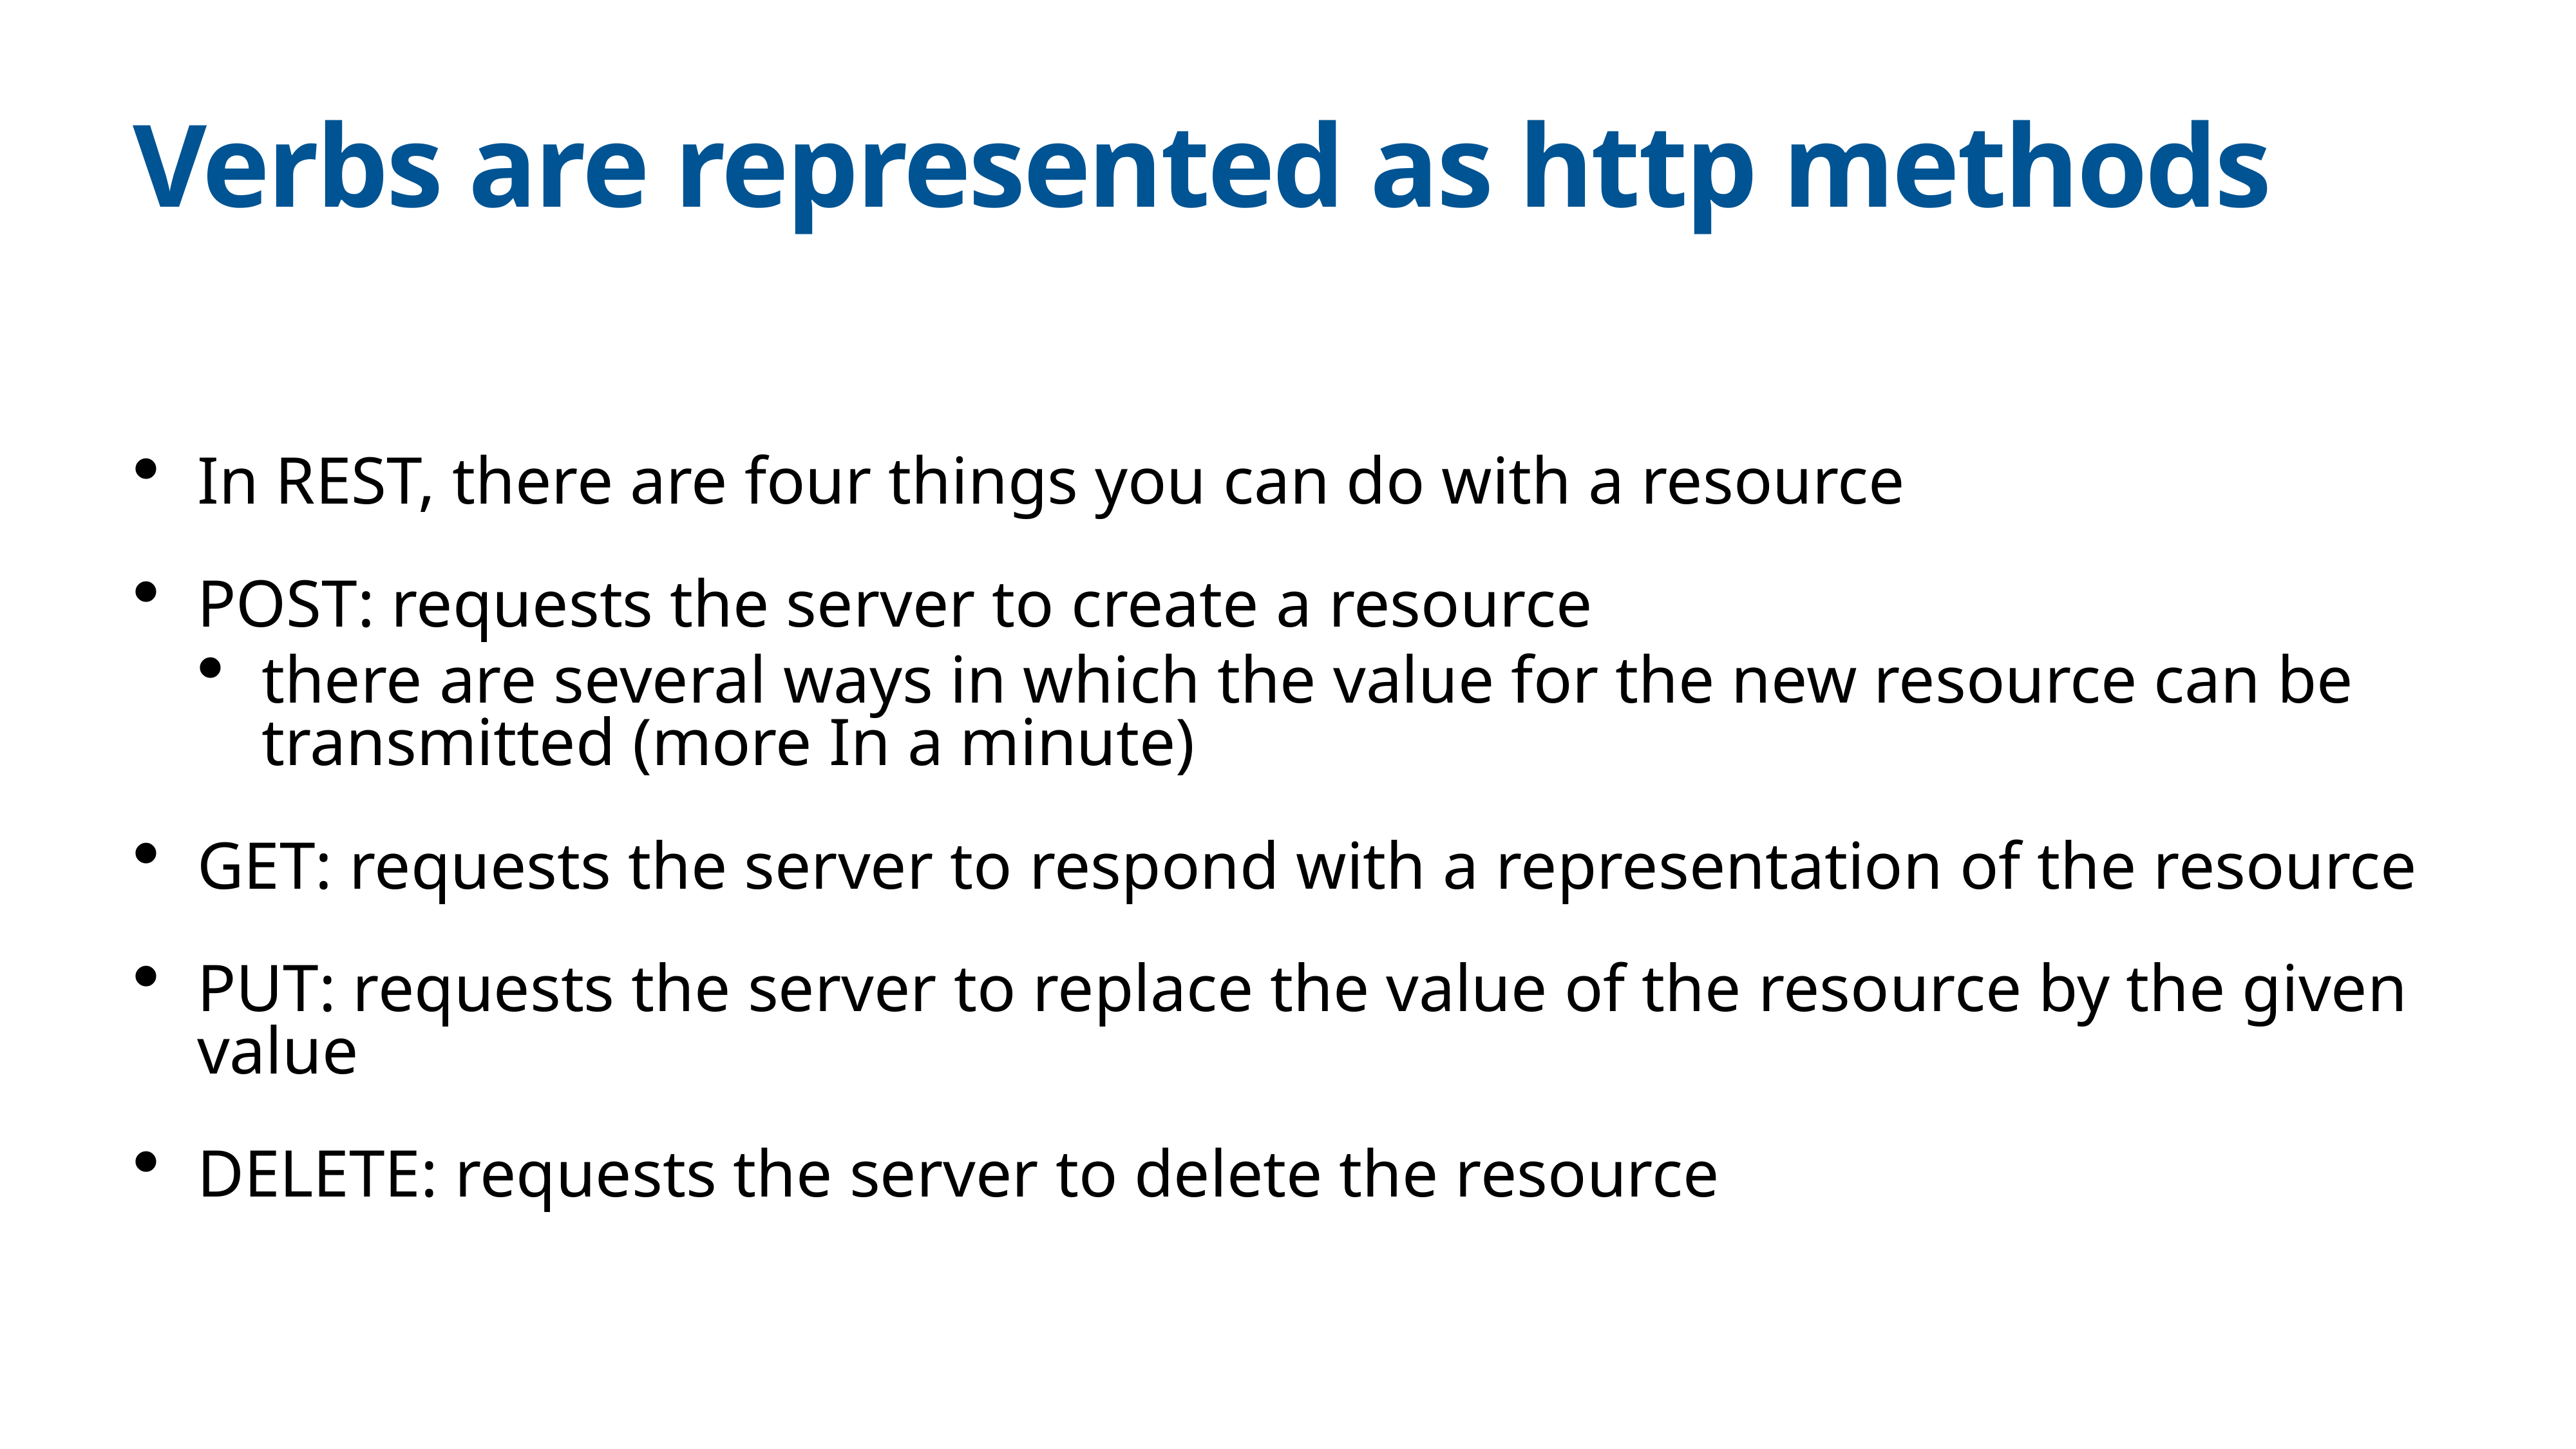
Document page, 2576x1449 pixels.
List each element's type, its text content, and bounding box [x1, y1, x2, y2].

list In REST, there are four things you can do with a resource POST: requests the server to create a resource there are several ways in which the value for the new resource can be transmitted (more In a minute) GET: requests the server to respond with a representation of the resource PUT: requests the server to replace the value of the resource by the given value DELETE: requests the server to delete the resource [127, 448, 2449, 1321]
title Verbs are represented as http methods [127, 113, 2449, 266]
